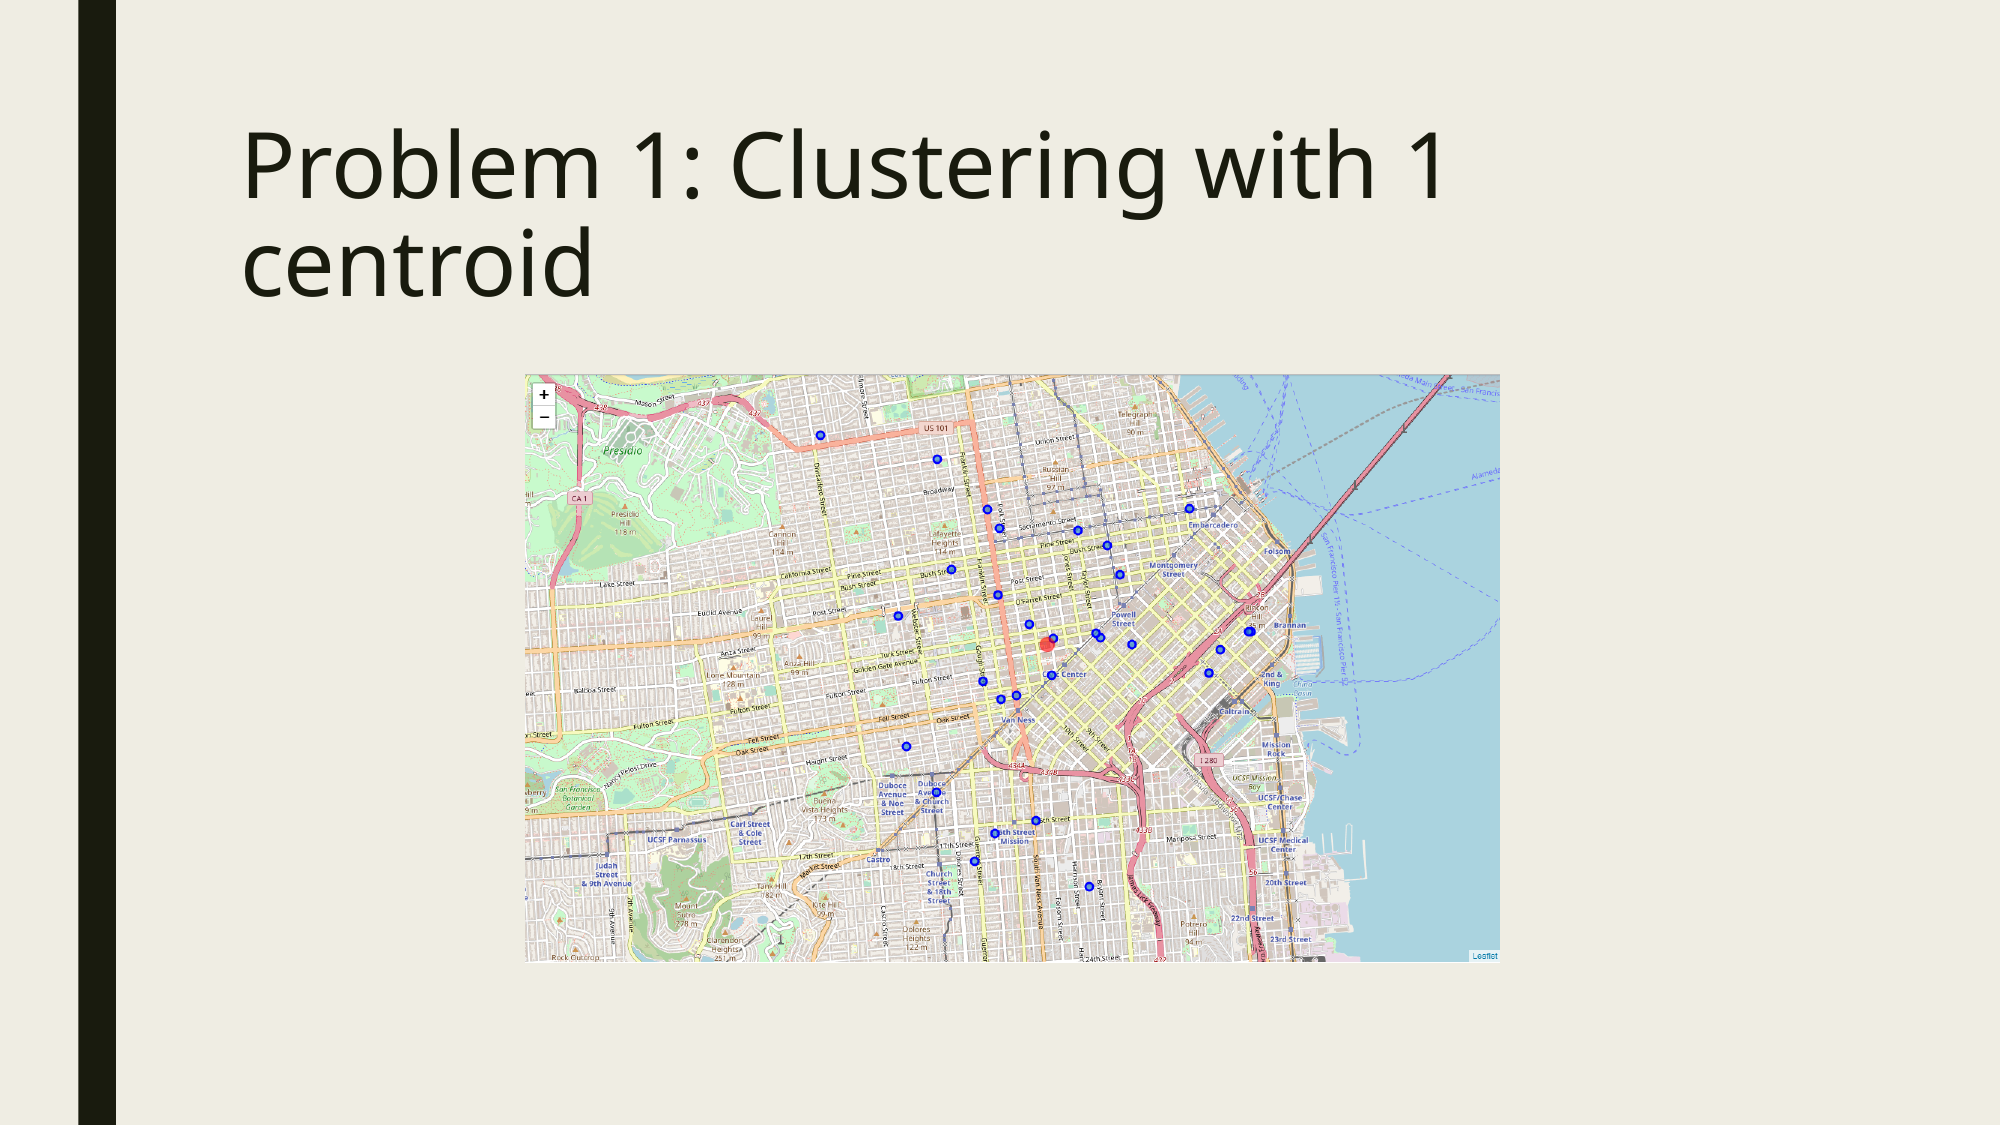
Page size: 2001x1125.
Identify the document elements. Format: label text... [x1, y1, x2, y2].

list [525, 374, 1500, 963]
title Problem 1: Clustering with 1 centroid [225, 112, 1800, 357]
